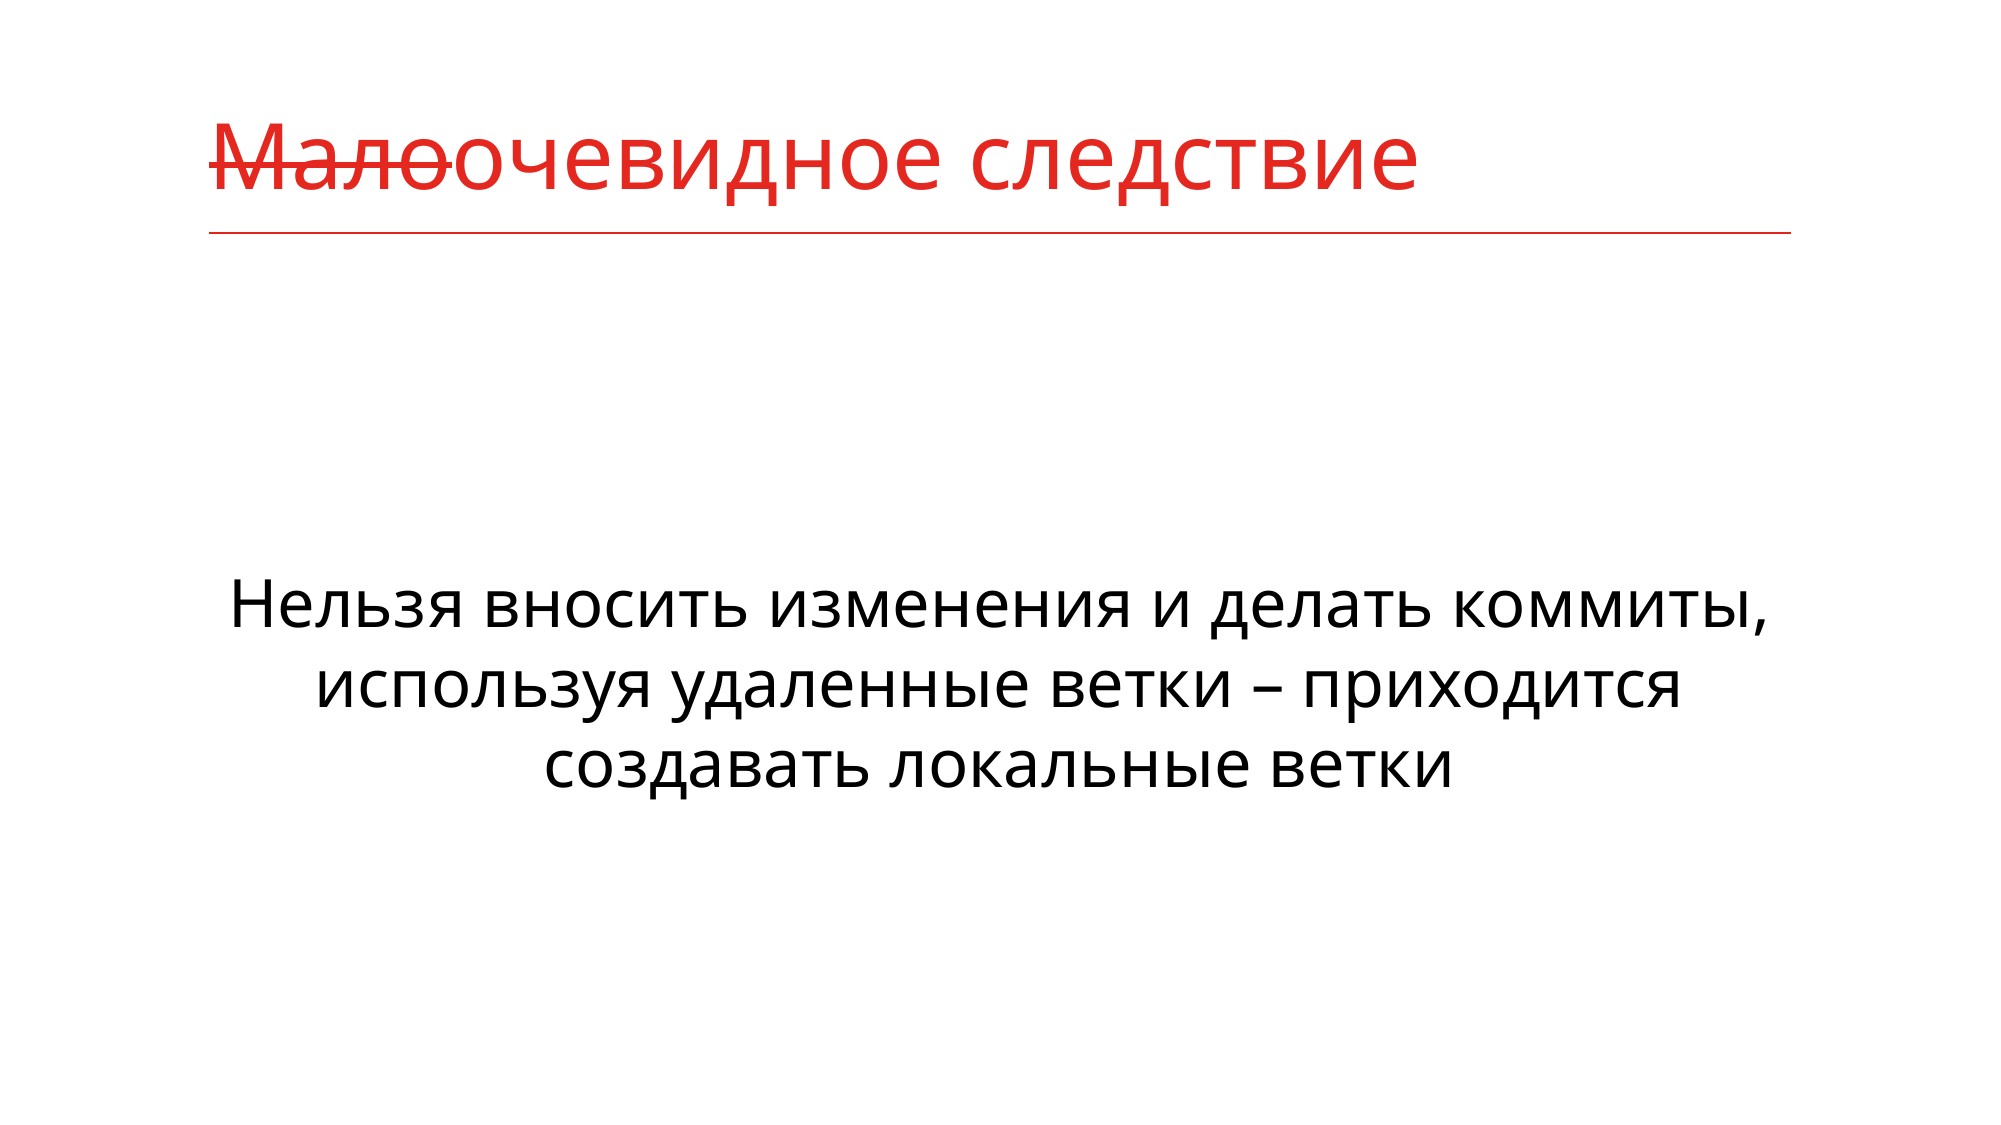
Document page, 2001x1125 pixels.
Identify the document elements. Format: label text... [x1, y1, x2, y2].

title Малоочевидное следствие [208, 54, 1792, 232]
list Нельзя вносить изменения и делать коммиты, используя удаленные ветки – приходится создавать локальные ветки [208, 290, 1792, 1071]
